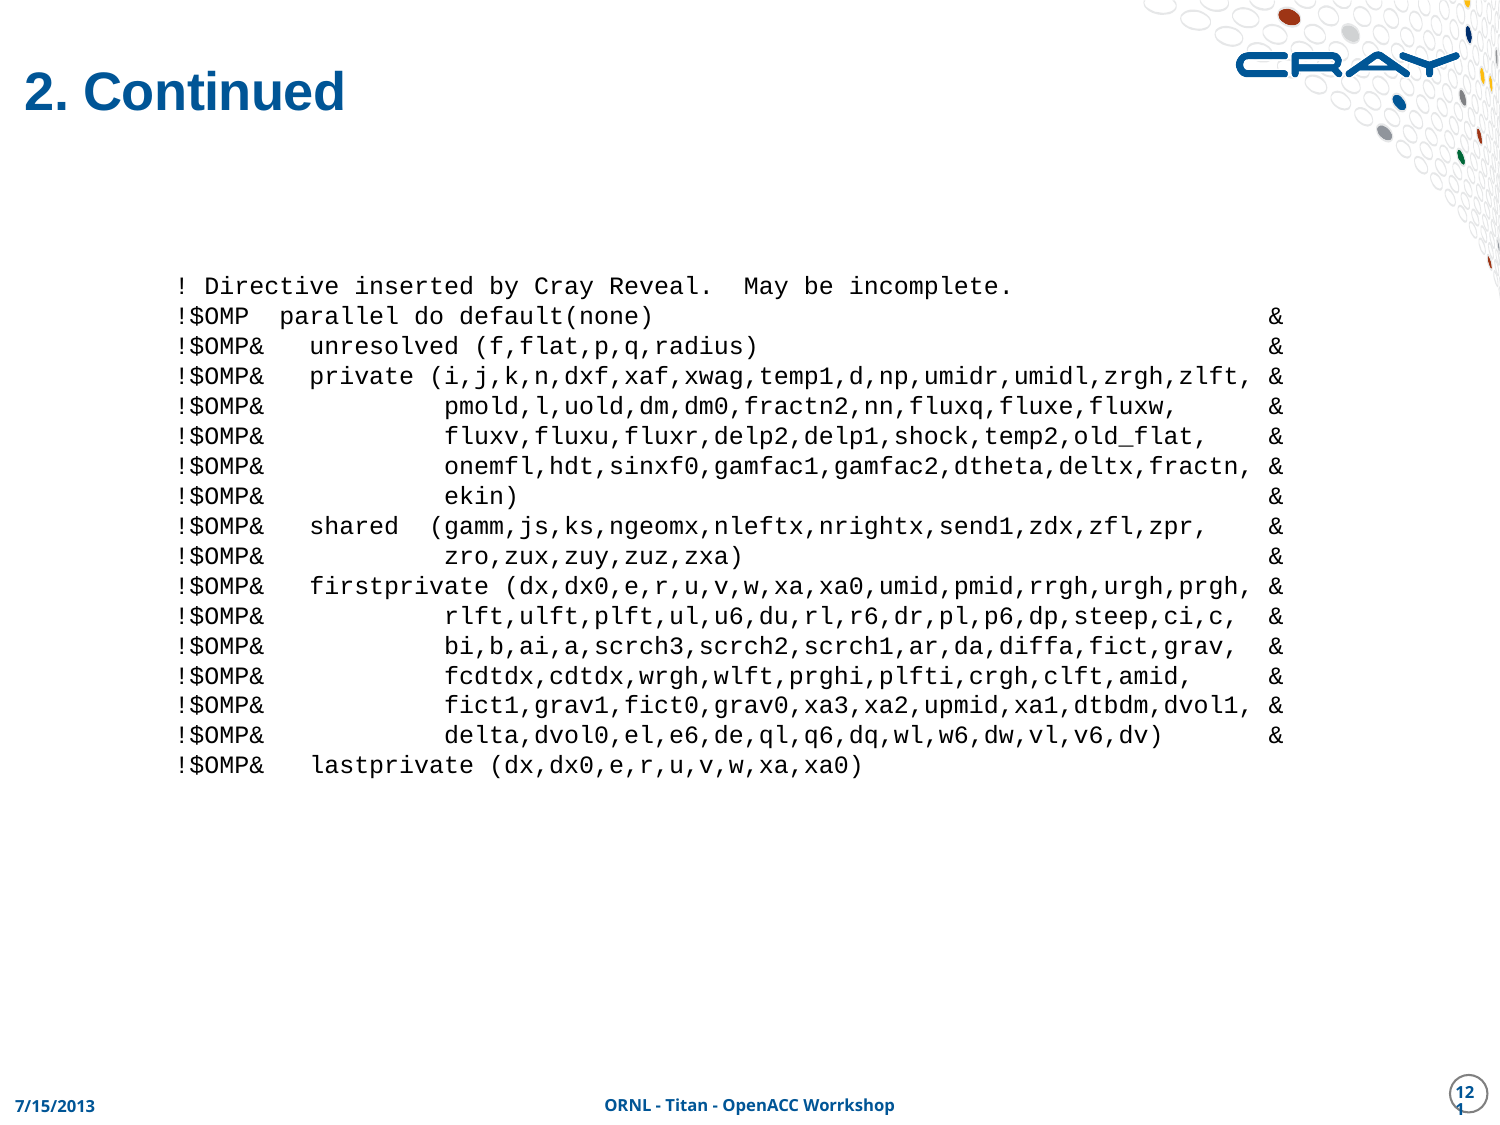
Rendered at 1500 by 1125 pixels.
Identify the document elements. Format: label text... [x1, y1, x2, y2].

title 2. Continued [24, 24, 1225, 163]
text_box ! Directive inserted by Cray Reveal. May be incomplete. !$OMP parallel do default(none) & !$OMP& unresolved (f,flat,p,q,radius) & !$OMP& private (i,j,k,n,dxf,xaf,xwag,temp1,d,np,umidr,umidl,zrgh,zlft, & !$OMP& pmold,l,uold,dm,dm0,fractn2,nn,fluxq,fluxe,fluxw, & !$OMP& fluxv,fluxu,fluxr,delp2,delp1,shock,temp2,old_flat, & !$OMP& onemfl,hdt,sinxf0,gamfac1,gamfac2,dtheta,deltx,fractn, & !$OMP& ekin) & !$OMP& shared (gamm,js,ks,ngeomx,nleftx,nrightx,send1,zdx,zfl,zpr, & !$OMP& zro,zux,zuy,zuz,zxa) & !$OMP& firstprivate (dx,dx0,e,r,u,v,w,xa,xa0,umid,pmid,rrgh,urgh,prgh, & !$OMP& rlft,ulft,plft,ul,u6,du,rl,r6,dr,pl,p6,dp,steep,ci,c, & !$OMP& bi,b,ai,a,scrch3,scrch2,scrch1,ar,da,diffa,fict,grav, & !$OMP& fcdtdx,cdtdx,wrgh,wlft,prghi,plfti,crgh,clft,amid, & !$OMP& fict1,grav1,fict0,grav0,xa3,xa2,upmid,xa1,dtbdm,dvol1, & !$OMP& delta,dvol0,el,e6,de,ql,q6,dq,wl,w6,dw,vl,v6,dv) & !$OMP& lastprivate (dx,dx0,e,r,u,v,w,xa,xa0) [159, 262, 1300, 832]
slide_number 121 [1448, 1073, 1489, 1114]
footer ORNL - Titan - OpenACC Worrkshop [512, 1087, 988, 1125]
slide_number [0, 1087, 350, 1125]
